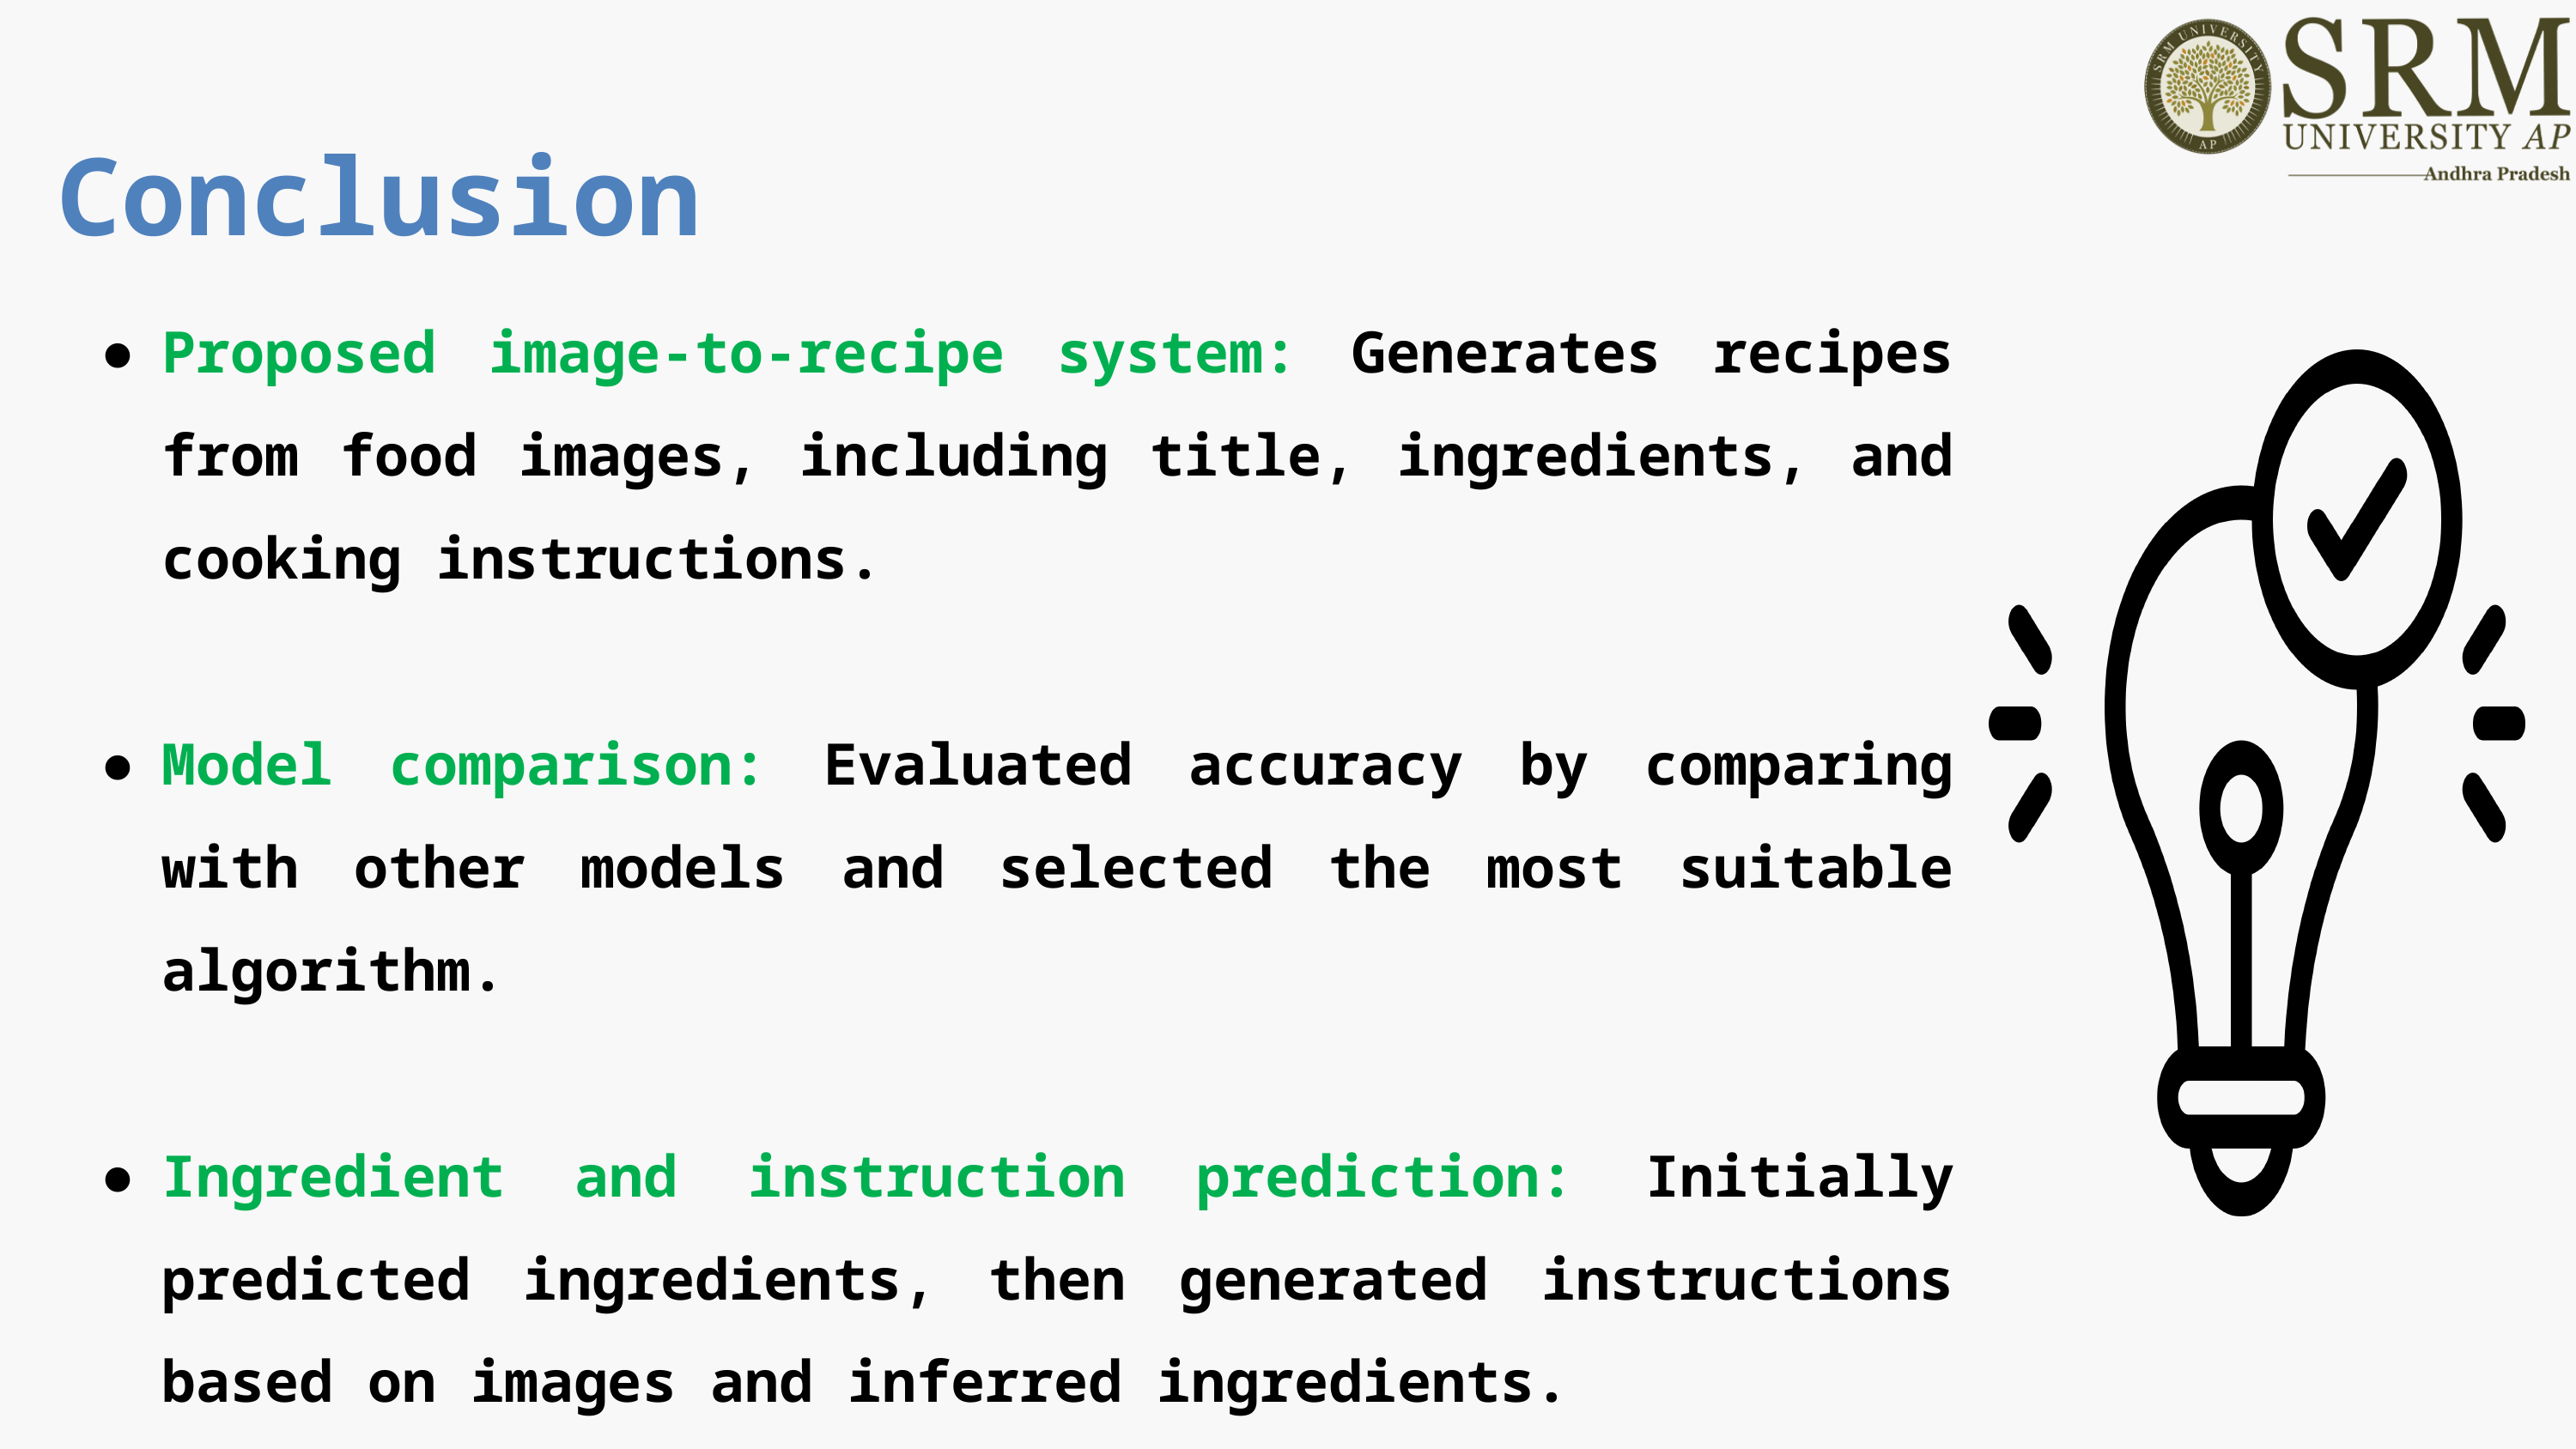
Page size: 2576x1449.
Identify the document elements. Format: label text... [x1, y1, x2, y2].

picture [2141, 0, 2576, 195]
text_box Proposed image-to-recipe system: Generates recipes from food images, including title, ingredients, and cooking instructions. Model comparison: Evaluated accuracy by comparing with other models and selected the most suitable algorithm. Ingredient and instruction prediction: Initially predicted ingredients, then generated instructions based on images and inferred ingredients. [97, 281, 1955, 1449]
text_box Conclusion [57, 76, 970, 258]
picture [1988, 349, 2525, 1216]
